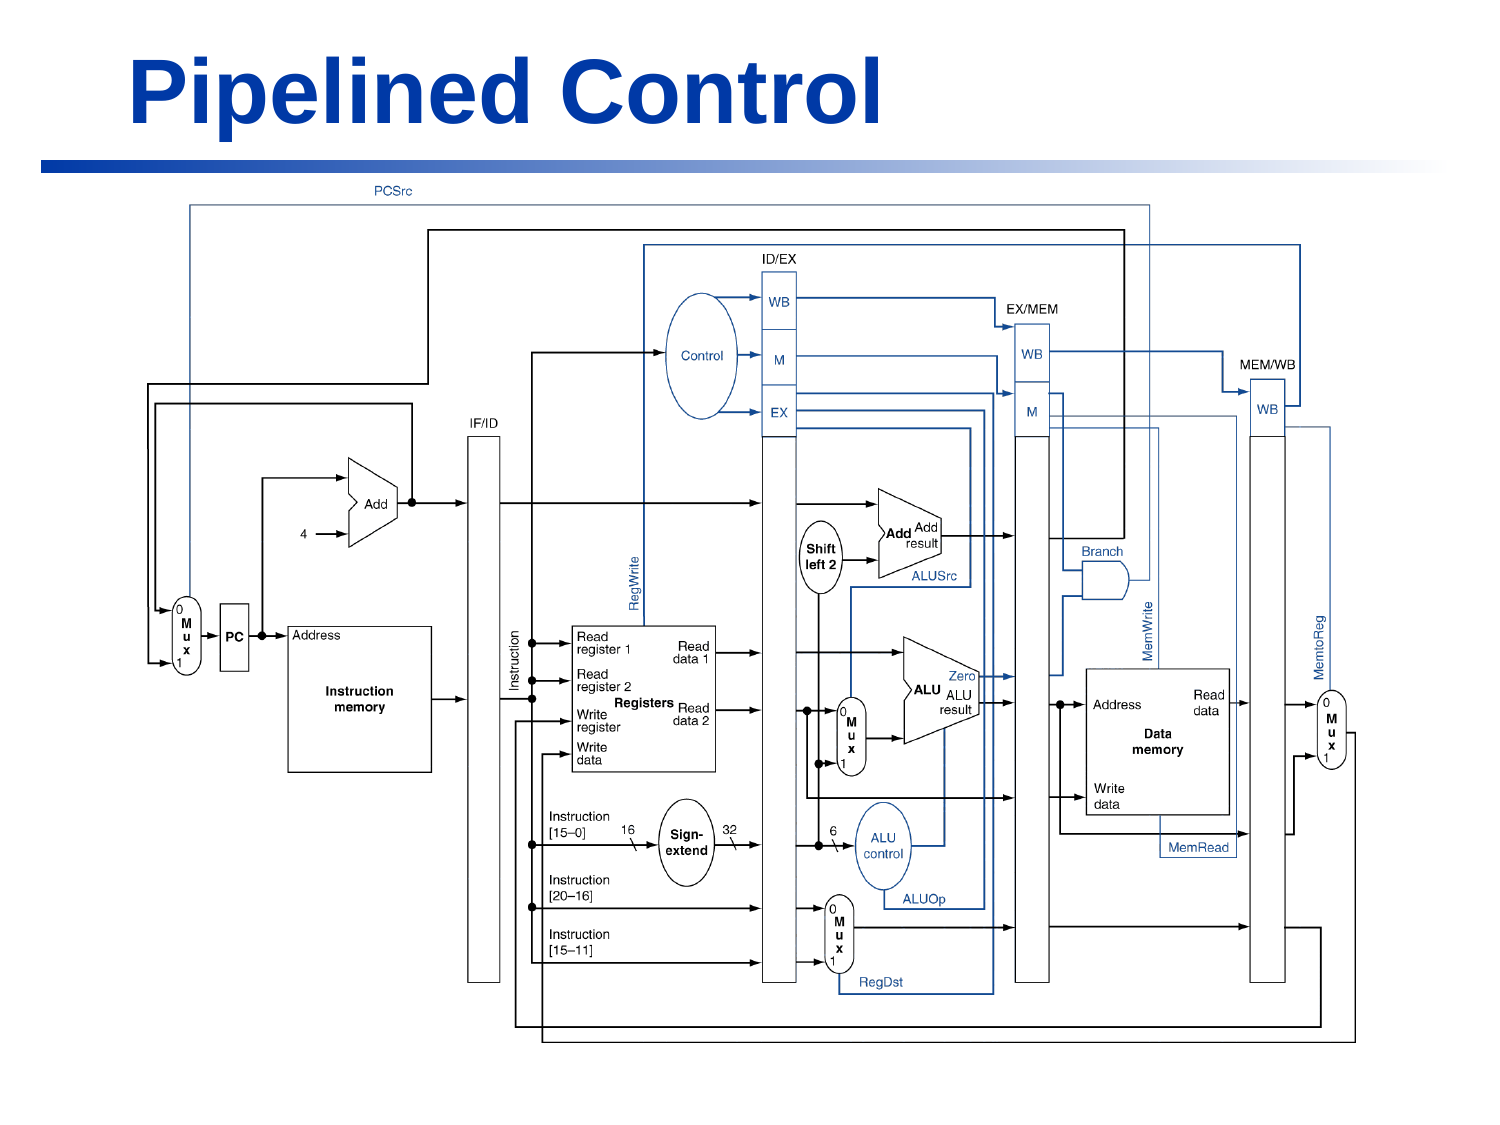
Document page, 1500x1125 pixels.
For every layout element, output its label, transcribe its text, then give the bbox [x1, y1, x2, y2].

picture [147, 184, 1356, 1043]
title Pipelined Control [112, 23, 1468, 149]
